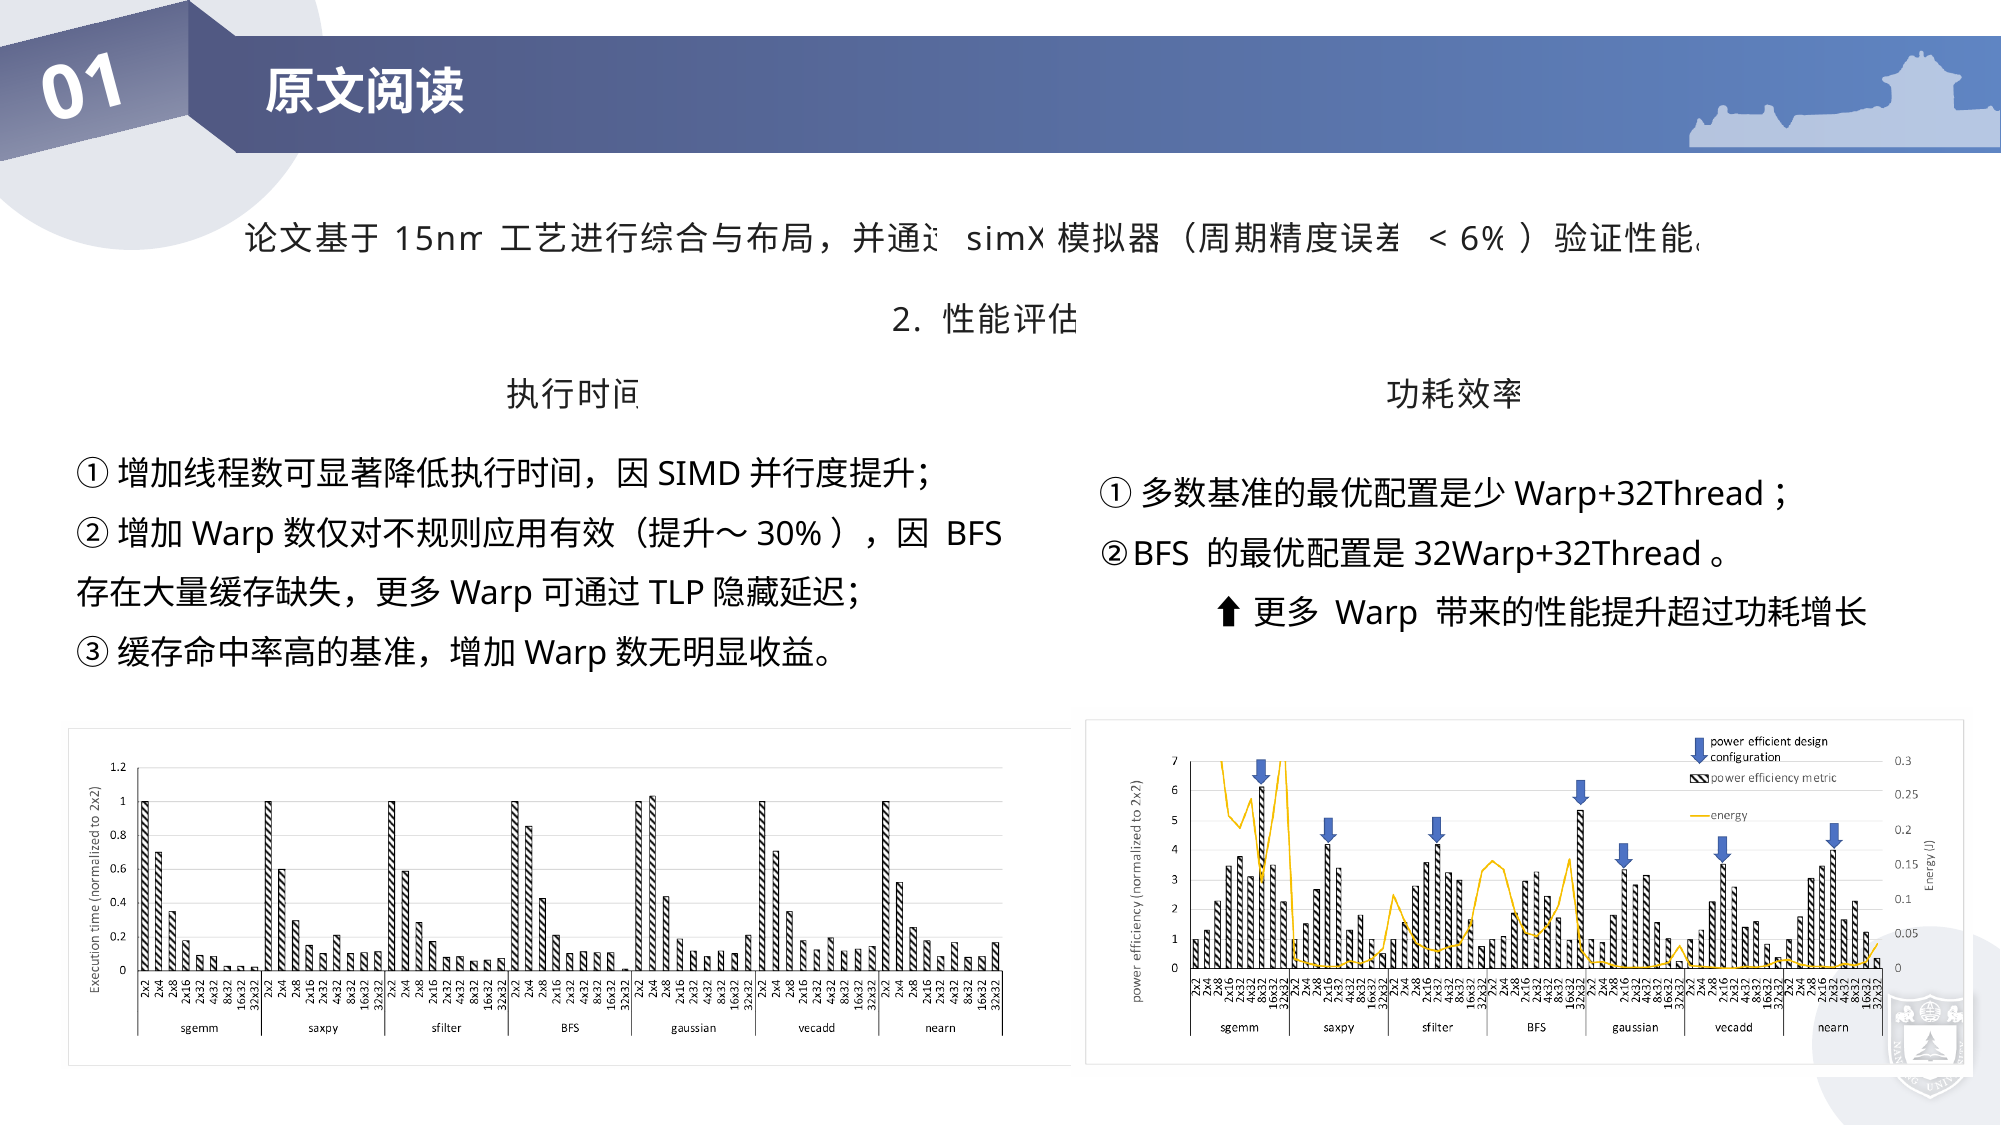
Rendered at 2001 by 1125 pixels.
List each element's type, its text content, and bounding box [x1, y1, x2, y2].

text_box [0, 0, 2000, 154]
text_box 2. 性能评估 [107, 270, 1866, 345]
text_box 论文基于15nm工艺进行综合与布局，并通过simX模拟器（周期精度误差 < 6%）验证性能。 [107, 189, 1866, 265]
text_box ①增加线程数可显著降低执行时间，因SIMD并行度提升； ②增加Warp数仅对不规则应用有效（提升～30%），因 BFS 存在大量缓存缺失，更多Warp可通过TLP隐藏延迟； ③缓存命中率高的基准，增加Warp数无明显收益。 [61, 424, 1023, 679]
picture [1671, 29, 2000, 164]
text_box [1812, 926, 2000, 1125]
picture [61, 707, 1973, 1077]
text_box 执行时间 [130, 346, 1009, 421]
text_box ①多数基准的最优配置是少Warp+32Thread； ②BFS 的最优配置是32Warp+32Thread。 ⬆更多 Warp 带来的性能提升超过功耗增长 [1084, 444, 1953, 707]
text_box [0, 154, 300, 250]
text_box 功耗效率 [1009, 345, 1903, 421]
